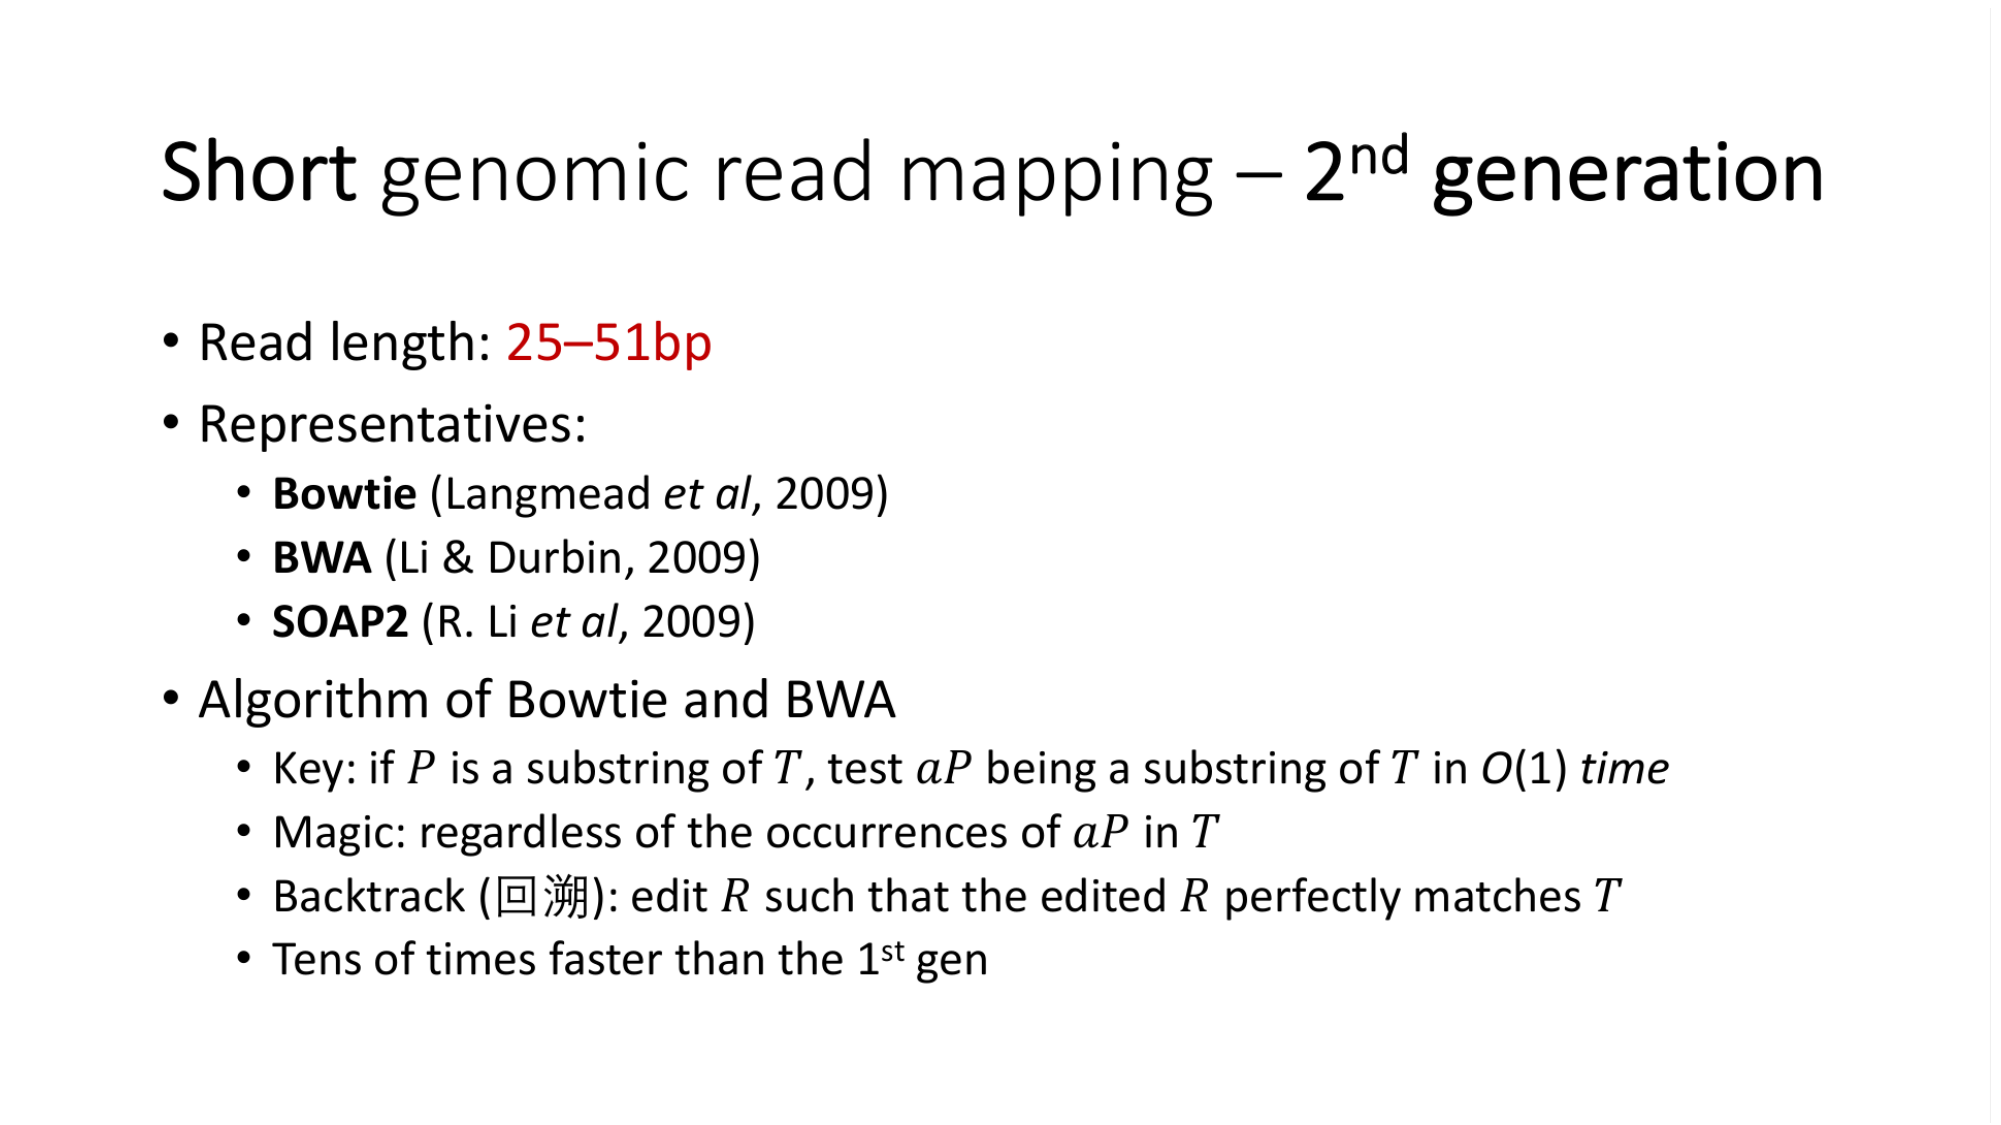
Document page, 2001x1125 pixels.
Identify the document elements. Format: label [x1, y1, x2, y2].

list [10, 8, 1991, 1123]
